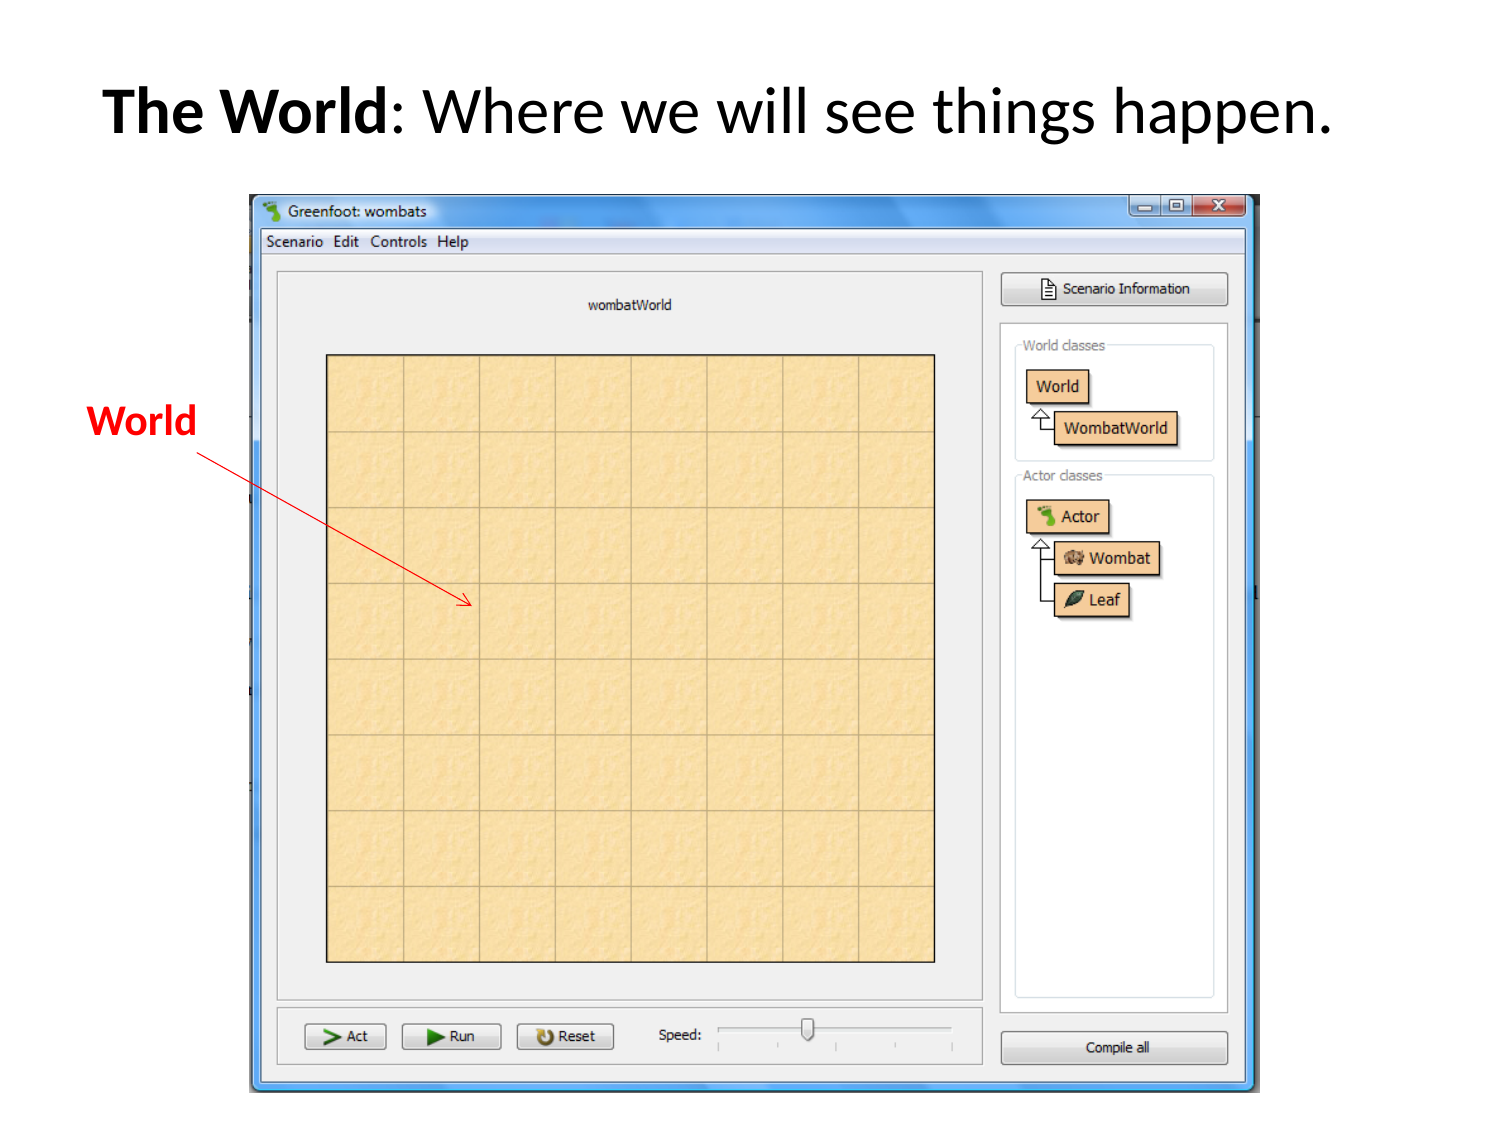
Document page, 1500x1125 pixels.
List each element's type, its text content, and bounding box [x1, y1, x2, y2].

title The World: Where we will see things happen. [87, 6, 1382, 225]
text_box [196, 452, 472, 606]
text_box World [60, 384, 224, 452]
picture [249, 194, 1260, 1093]
